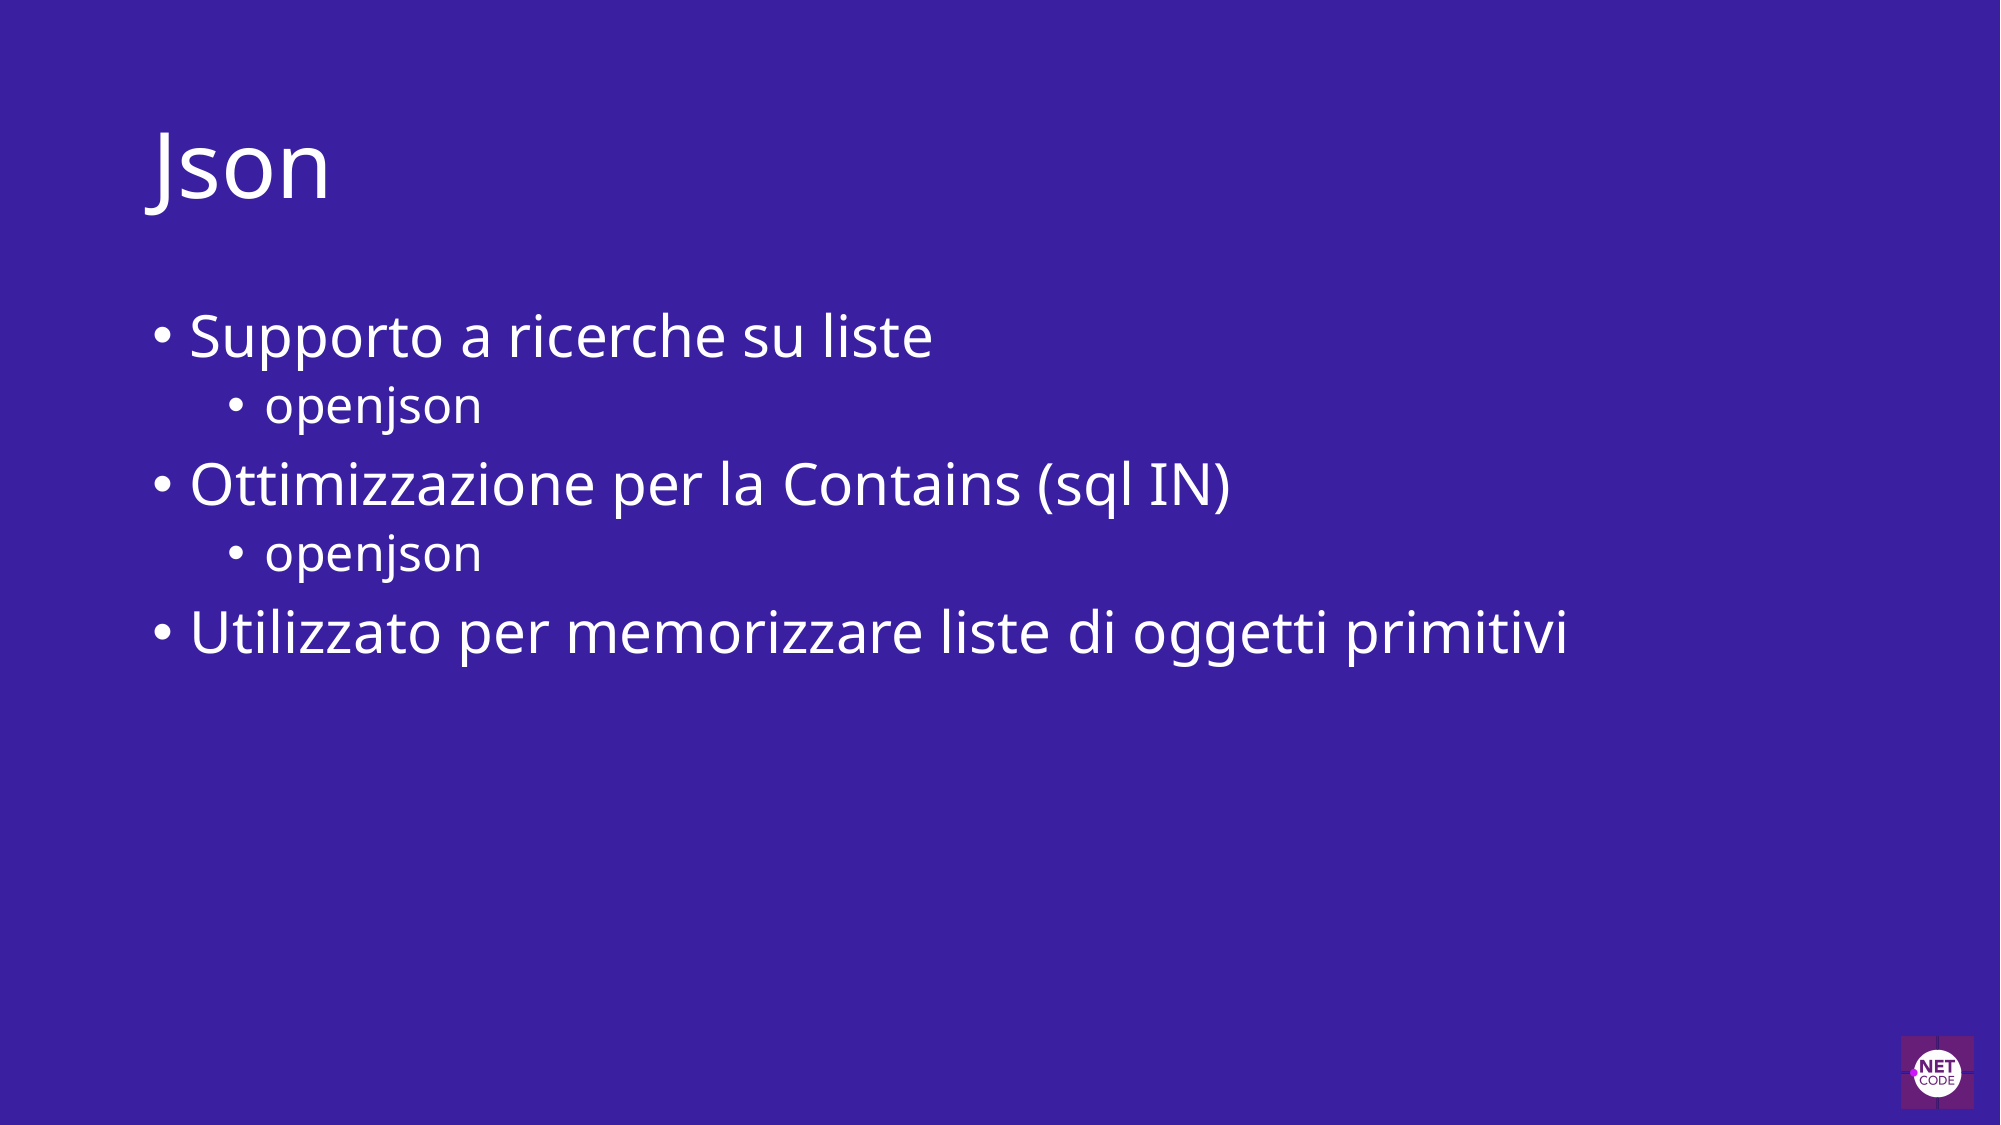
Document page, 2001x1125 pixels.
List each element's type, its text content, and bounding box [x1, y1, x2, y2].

list Supporto a ricerche su liste openjson Ottimizzazione per la Contains (sql IN) openjson Utilizzato per memorizzare liste di oggetti primitivi [137, 299, 1863, 1103]
picture [1901, 1036, 1974, 1109]
title Json [137, 59, 1863, 278]
